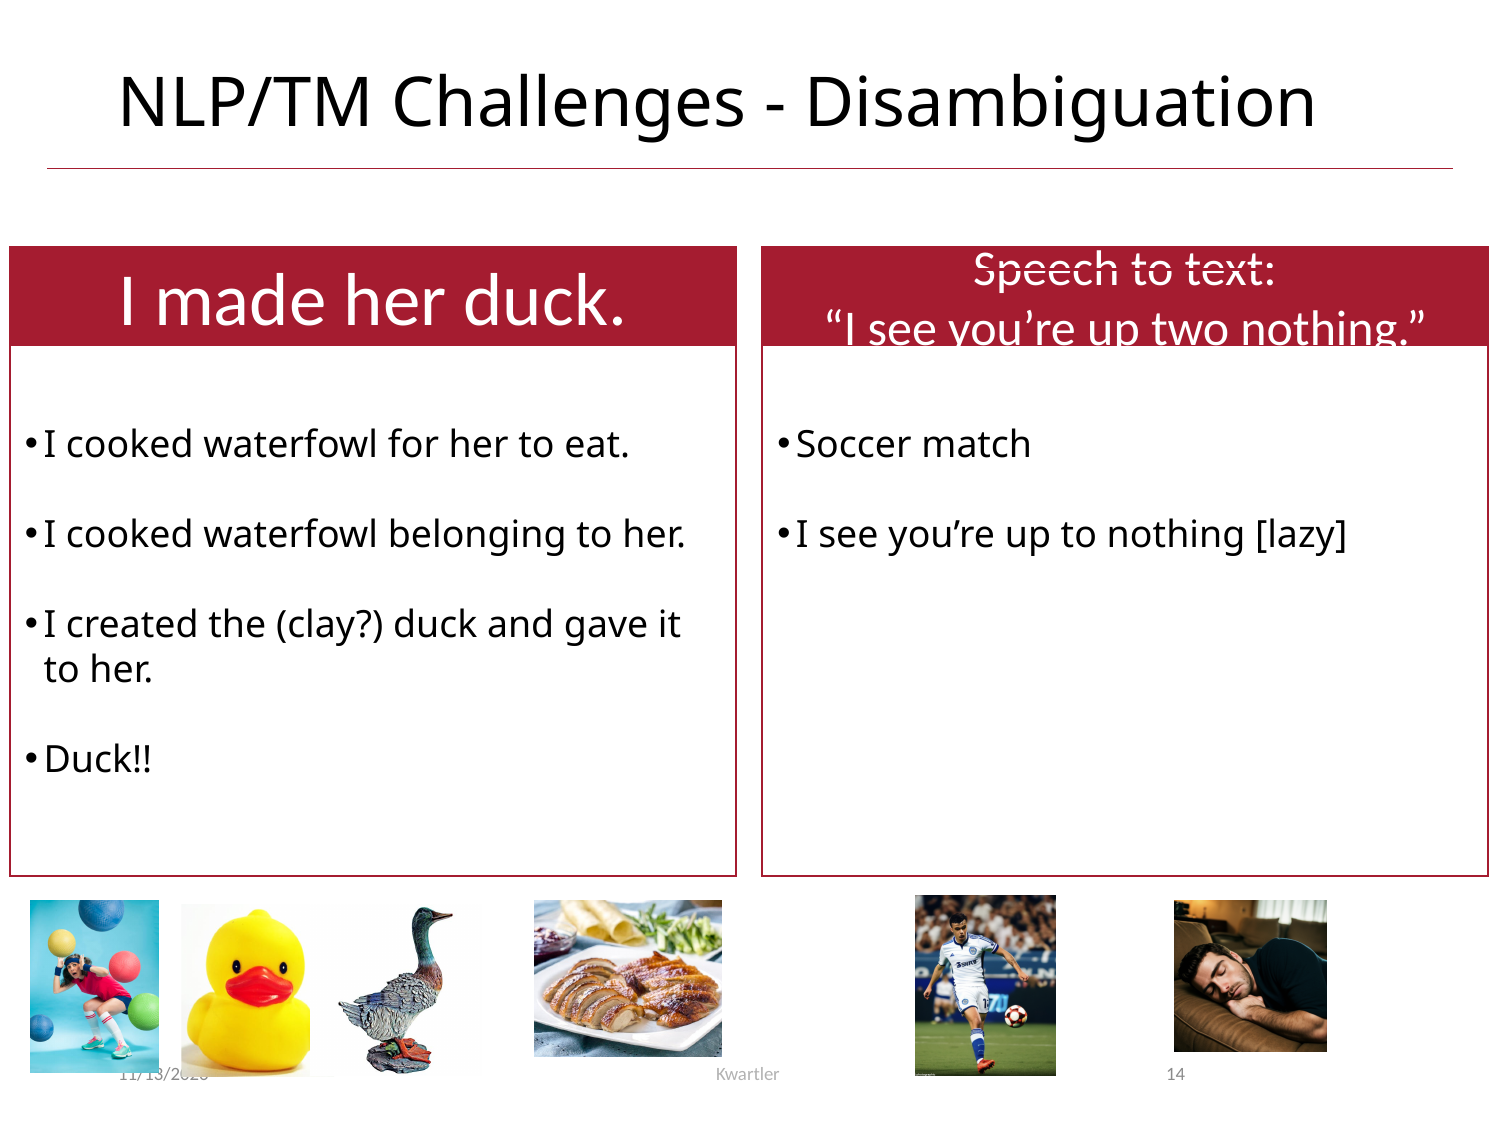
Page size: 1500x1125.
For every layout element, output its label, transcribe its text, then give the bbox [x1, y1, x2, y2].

picture [1173, 900, 1327, 1052]
picture [30, 900, 159, 1073]
footer Kwartler [496, 1042, 1004, 1103]
picture [915, 895, 1056, 1077]
text_box I made her duck. [9, 246, 737, 268]
text_box [761, 268, 1489, 877]
title NLP/TM Challenges - Disambiguation [103, 59, 1397, 157]
text_box Speech to text: “I see you’re up two nothing.” [761, 246, 1489, 268]
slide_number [103, 1042, 441, 1103]
picture [181, 904, 482, 1077]
text_box [9, 268, 737, 877]
slide_number 14 [1059, 1042, 1200, 1103]
picture [534, 900, 722, 1057]
